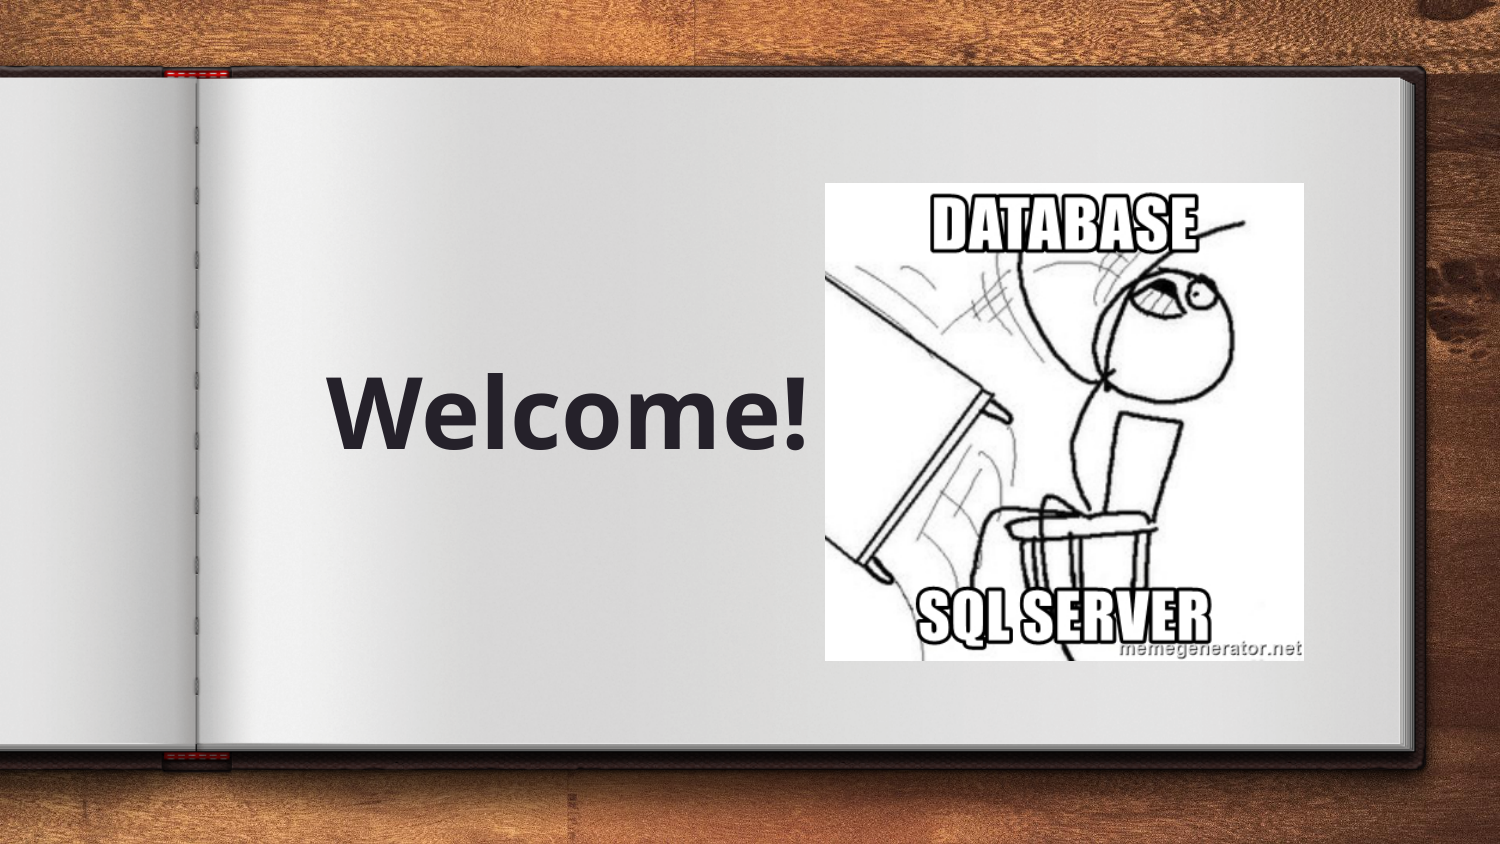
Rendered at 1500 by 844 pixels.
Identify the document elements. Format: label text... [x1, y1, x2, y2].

title Welcome! [310, 314, 820, 505]
picture [0, 0, 1500, 844]
